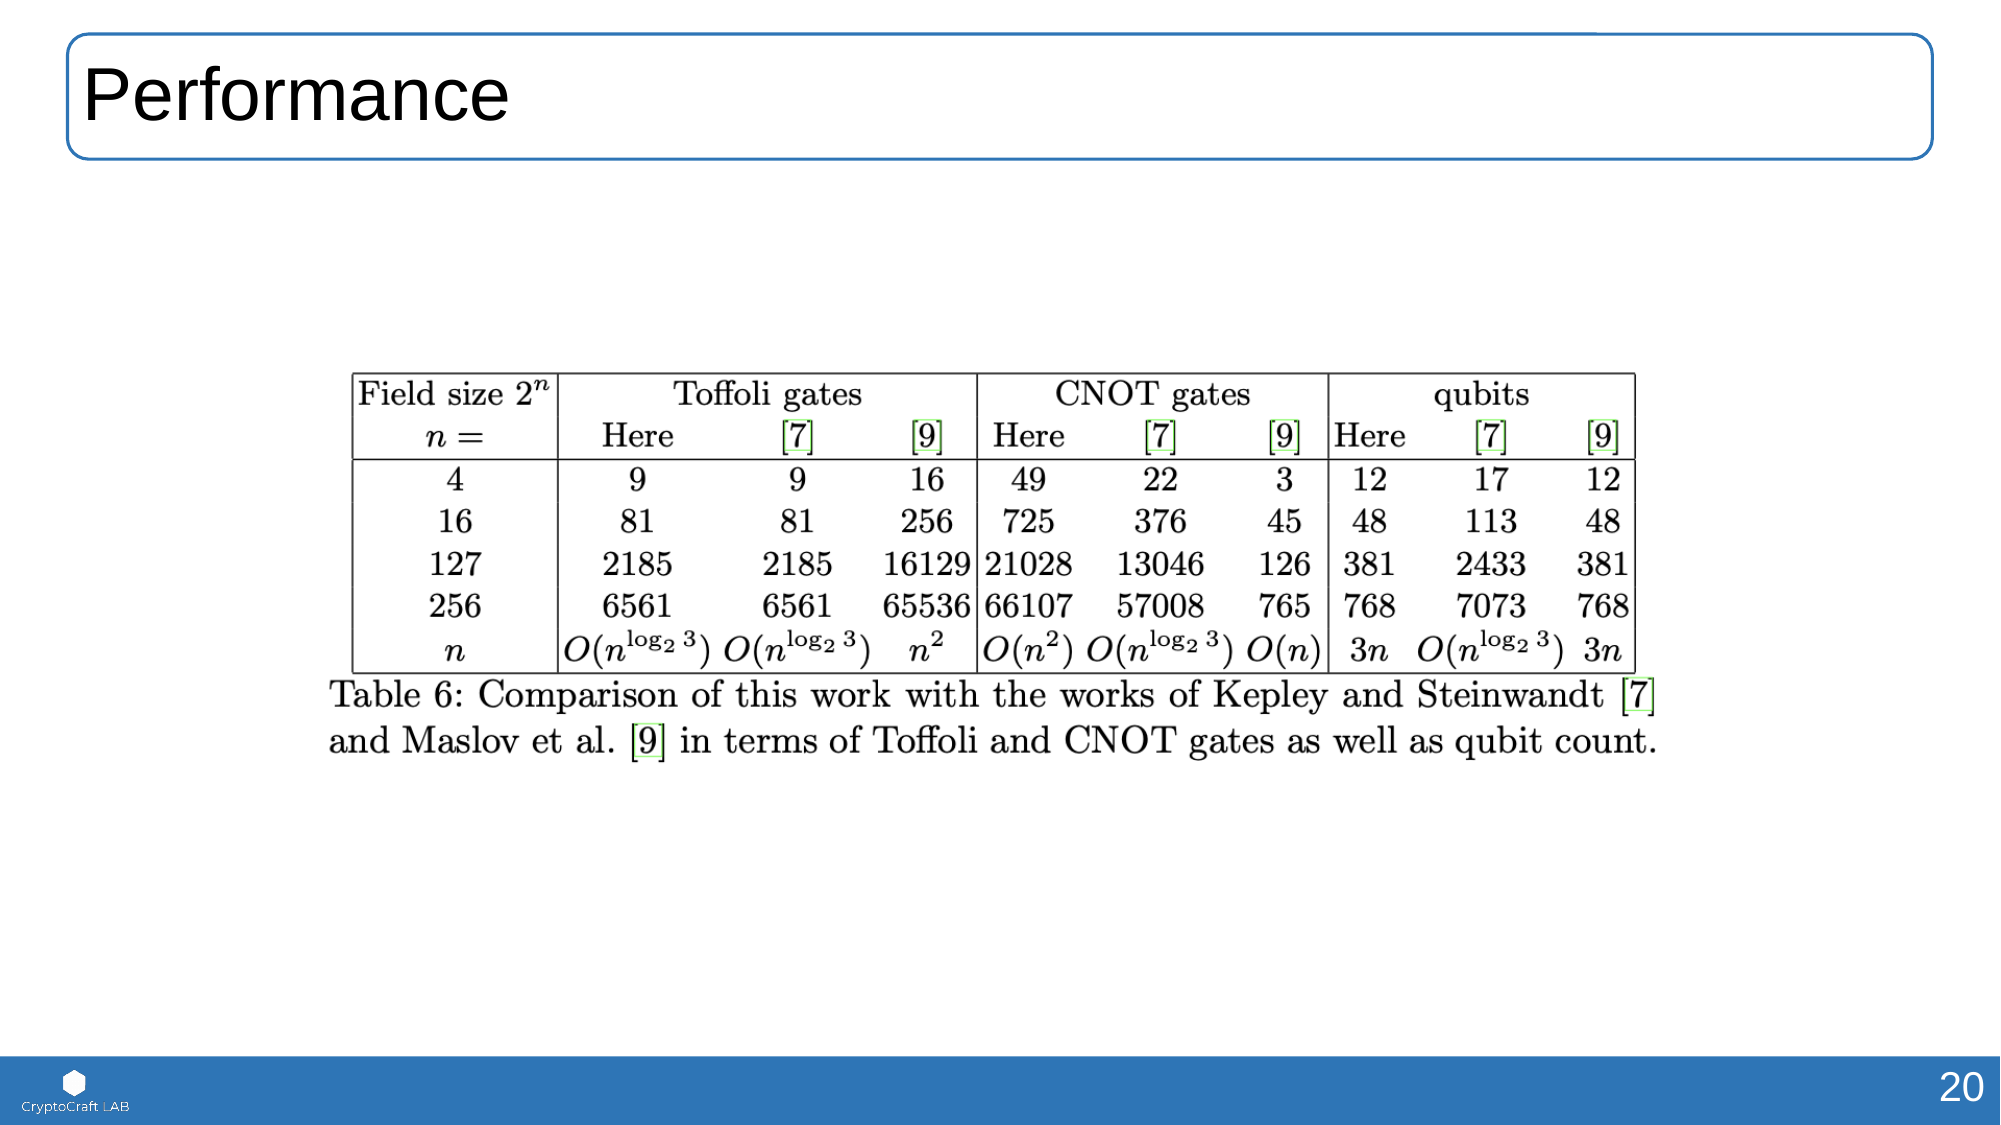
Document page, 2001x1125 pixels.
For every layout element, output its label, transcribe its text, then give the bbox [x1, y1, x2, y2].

picture [267, 340, 1733, 808]
picture [13, 1061, 138, 1123]
title Performance [67, 34, 1933, 160]
